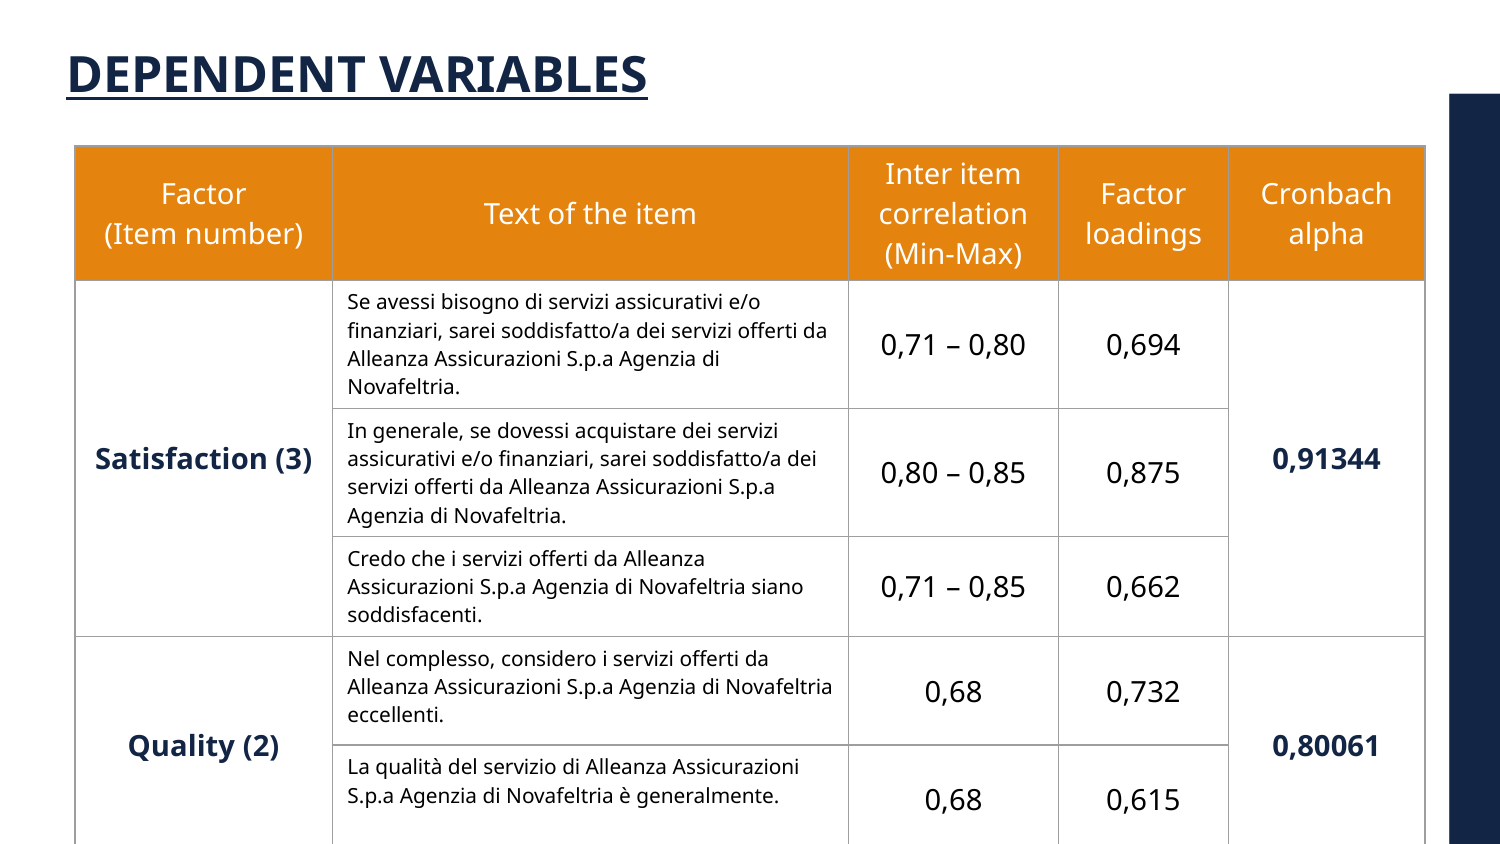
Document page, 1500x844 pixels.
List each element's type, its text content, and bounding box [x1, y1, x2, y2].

table_cell 0,615 [1059, 746, 1228, 844]
table_cell 0,68 [849, 637, 1058, 744]
table_header Factor (Item number) [76, 147, 332, 280]
table_header Inter item correlation (Min-Max) [849, 147, 1058, 280]
table_cell 0,68 [849, 746, 1058, 844]
table_cell Se avessi bisogno di servizi assicurativi e/o finanziari, sarei soddisfatto/a dei servizi offerti da Alleanza Assicurazioni S.p.a Agenzia di Novafeltria. [333, 281, 848, 408]
table_cell 0,80 – 0,85 [849, 409, 1058, 536]
table_header Factor loadings [1059, 147, 1228, 280]
table_cell 0,80061 [1229, 637, 1424, 844]
table_cell 0,71 – 0,85 [849, 537, 1058, 636]
text_box [1449, 93, 1500, 844]
table_cell 0,875 [1059, 409, 1228, 536]
table_cell 0,694 [1059, 281, 1228, 408]
table_cell Credo che i servizi offerti da Alleanza Assicurazioni S.p.a Agenzia di Novafeltria siano soddisfacenti. [333, 537, 848, 636]
table_cell Quality (2) [76, 637, 332, 844]
table_header Cronbach alpha [1229, 147, 1424, 280]
table_cell In generale, se dovessi acquistare dei servizi assicurativi e/o finanziari, sarei soddisfatto/a dei servizi offerti da Alleanza Assicurazioni S.p.a Agenzia di Novafeltria. [333, 409, 848, 536]
table_cell 0,71 – 0,80 [849, 281, 1058, 408]
table_cell 0,91344 [1229, 281, 1424, 636]
table_cell Satisfaction (3) [76, 281, 332, 636]
table_cell 0,732 [1059, 637, 1228, 744]
table_cell Nel complesso, considero i servizi offerti da Alleanza Assicurazioni S.p.a Agenzia di Novafeltria eccellenti. [333, 637, 848, 744]
table_header Text of the item [333, 147, 848, 280]
table_cell 0,662 [1059, 537, 1228, 636]
text_box DEPENDENT VARIABLES [51, 47, 1172, 118]
table_cell La qualità del servizio di Alleanza Assicurazioni S.p.a Agenzia di Novafeltria è generalmente. [333, 746, 848, 844]
